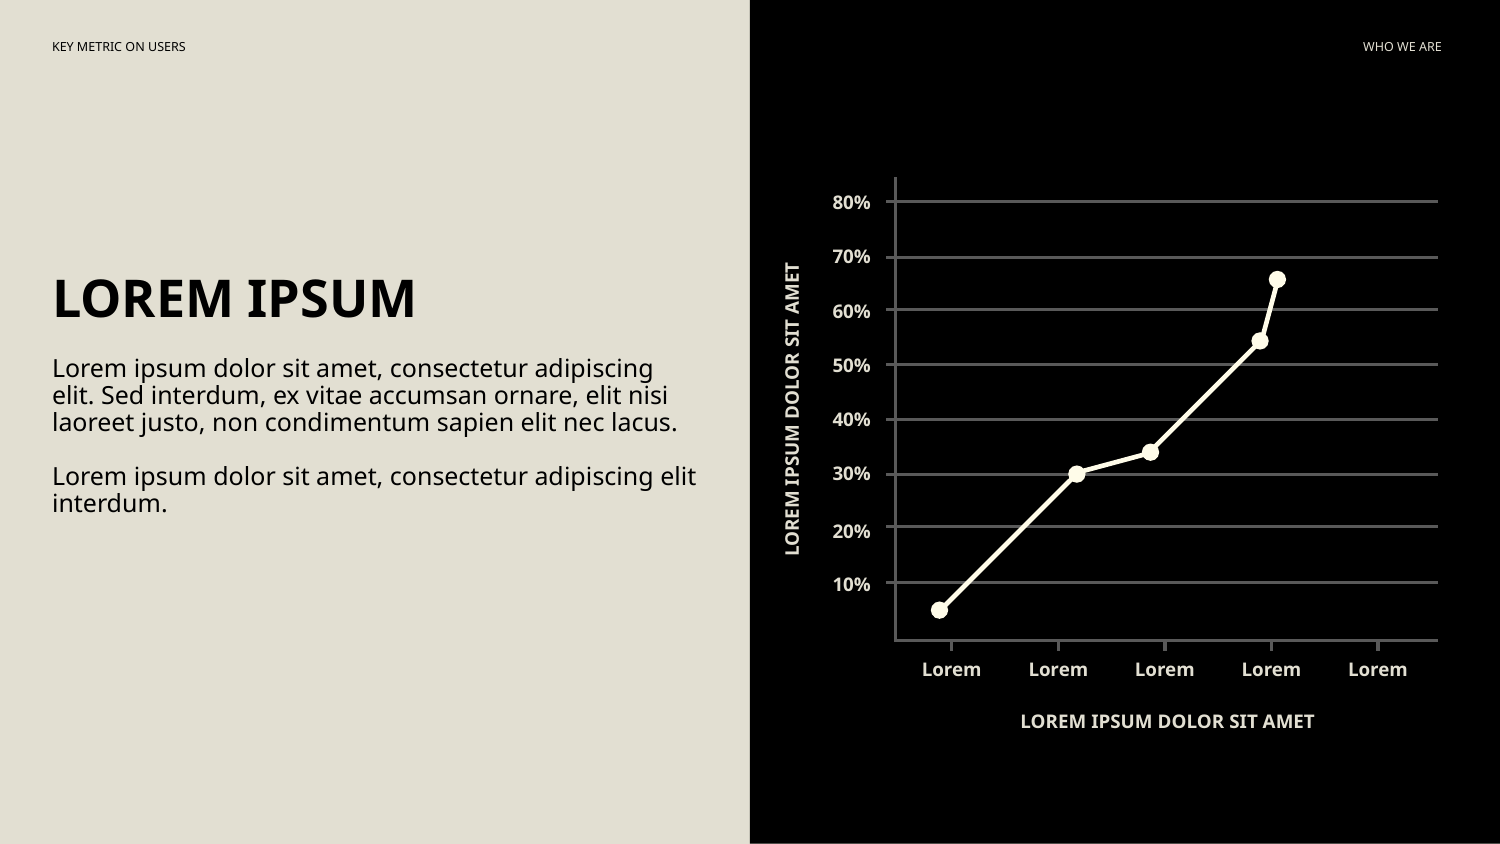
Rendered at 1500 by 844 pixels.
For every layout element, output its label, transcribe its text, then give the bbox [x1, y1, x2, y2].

text_box Lorem [906, 651, 997, 686]
text_box LOREM IPSUM DOLOR SIT AMET [767, 177, 816, 642]
text_box LOREM IPSUM DOLOR SIT AMET [896, 696, 1439, 745]
title WHO WE ARE [1186, 26, 1457, 67]
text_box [939, 471, 1079, 611]
text_box 80% [816, 184, 891, 219]
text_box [1261, 280, 1278, 341]
text_box 70% [816, 238, 891, 273]
text_box [930, 603, 942, 619]
text_box 50% [816, 347, 891, 383]
text_box Lorem [1332, 651, 1423, 686]
text_box 40% [816, 401, 891, 437]
title KEY METRIC ON USERS [37, 26, 308, 67]
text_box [1078, 452, 1150, 473]
text_box 30% [816, 455, 891, 490]
text_box Lorem [1119, 651, 1210, 686]
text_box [1150, 339, 1263, 452]
text_box 20% [816, 513, 891, 548]
text_box 60% [816, 294, 891, 329]
text_box [1268, 270, 1287, 287]
title LOREM IPSUM [37, 112, 713, 341]
text_box Lorem [1013, 651, 1104, 686]
text_box 10% [816, 567, 891, 602]
text_box Lorem [1226, 651, 1317, 686]
list Lorem ipsum dolor sit amet, consectetur adipiscing elit. Sed interdum, ex vitae accumsan ornare, elit nisi laoreet justo, non condimentum sapien elit nec lacus. Lorem ipsum dolor sit amet, consectetur adipiscing elit interdum. [37, 341, 713, 760]
